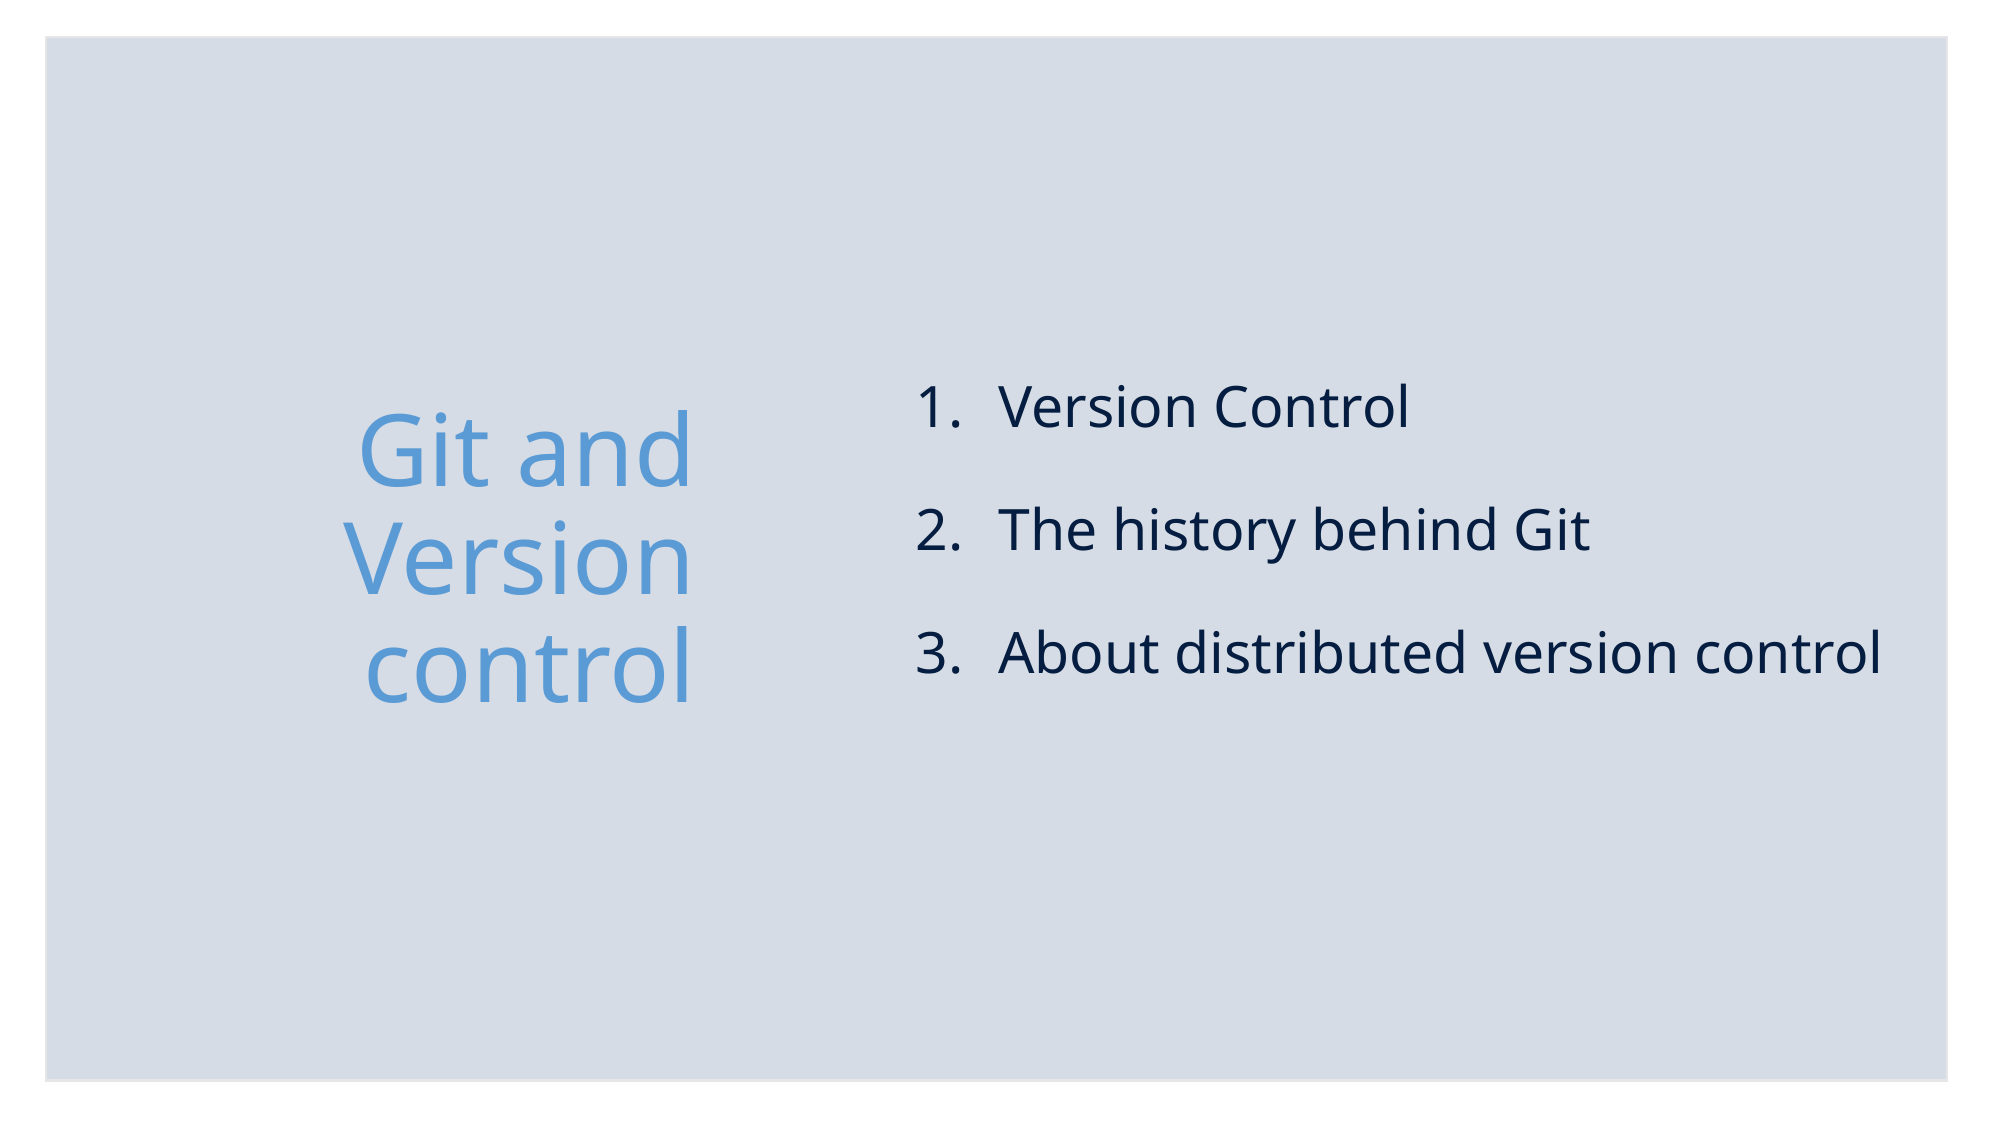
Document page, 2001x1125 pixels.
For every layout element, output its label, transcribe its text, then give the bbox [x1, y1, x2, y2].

text_box [45, 36, 1948, 1082]
title Git and Version control [137, 158, 711, 967]
list Version Control The history behind Git About distributed version control [900, 328, 1947, 693]
